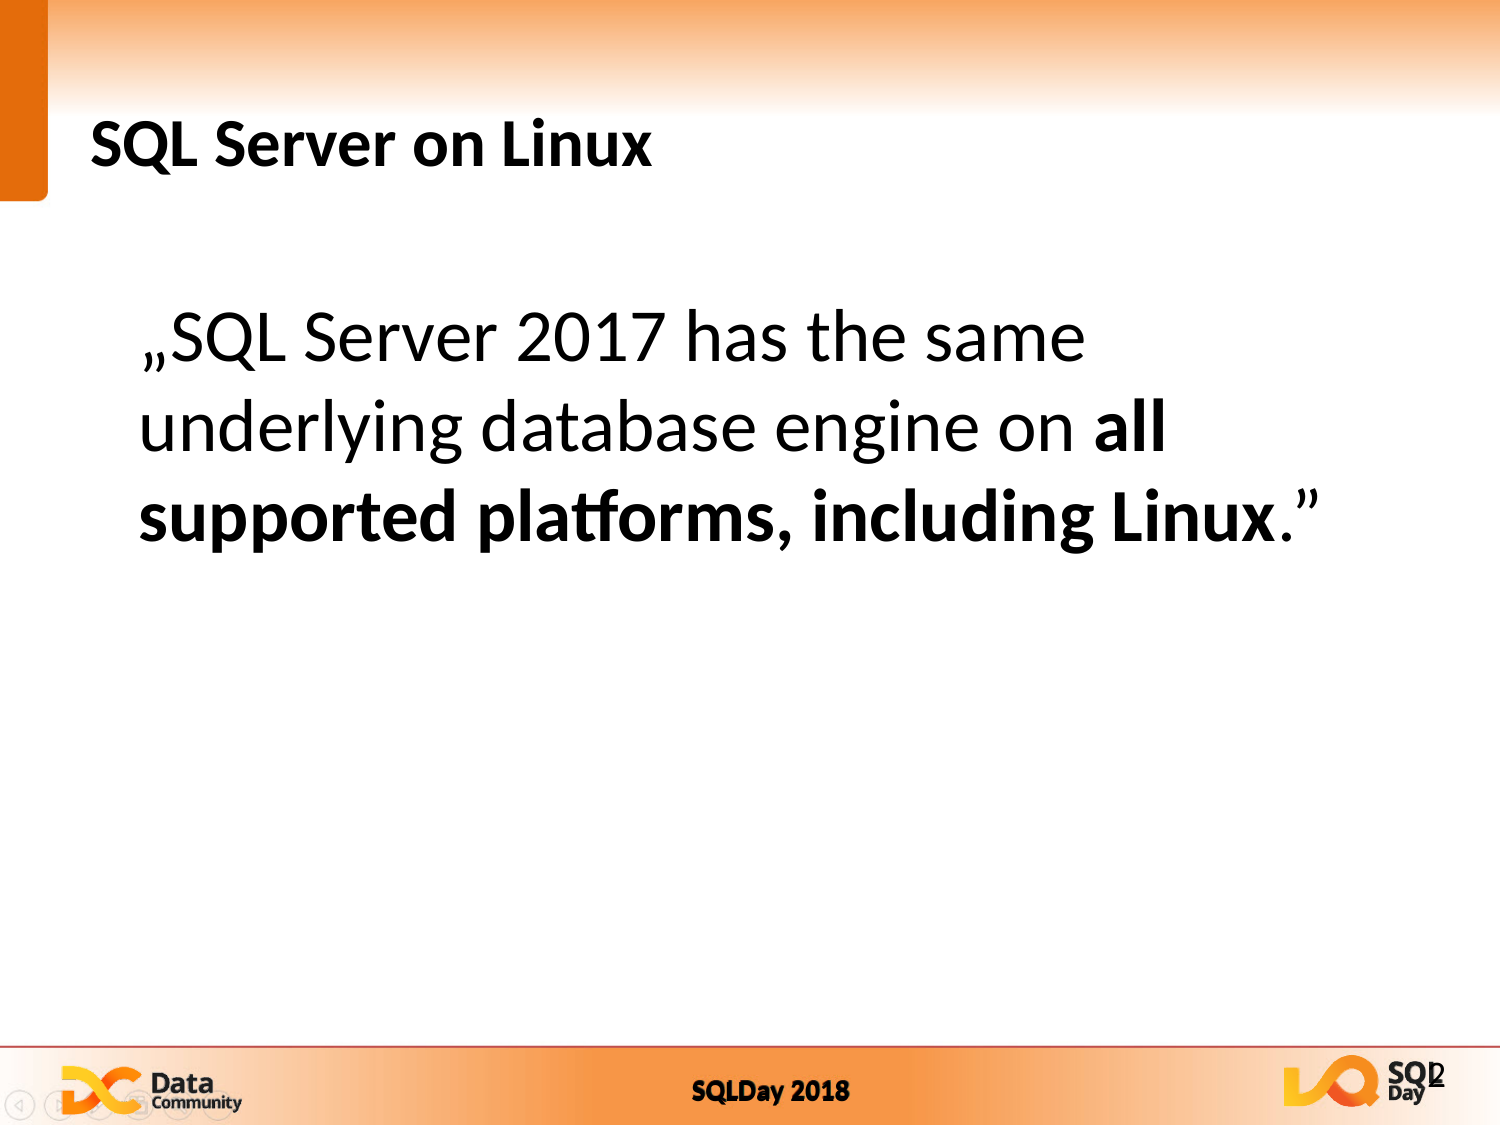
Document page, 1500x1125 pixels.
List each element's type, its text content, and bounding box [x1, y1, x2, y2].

text_box „SQL Server 2017 has the same underlying database engine on all supported platforms, including Linux.” [123, 278, 1365, 564]
title SQL Server on Linux [75, 45, 1425, 233]
picture [0, 0, 1500, 1125]
text_box 2 [1412, 1042, 1500, 1103]
